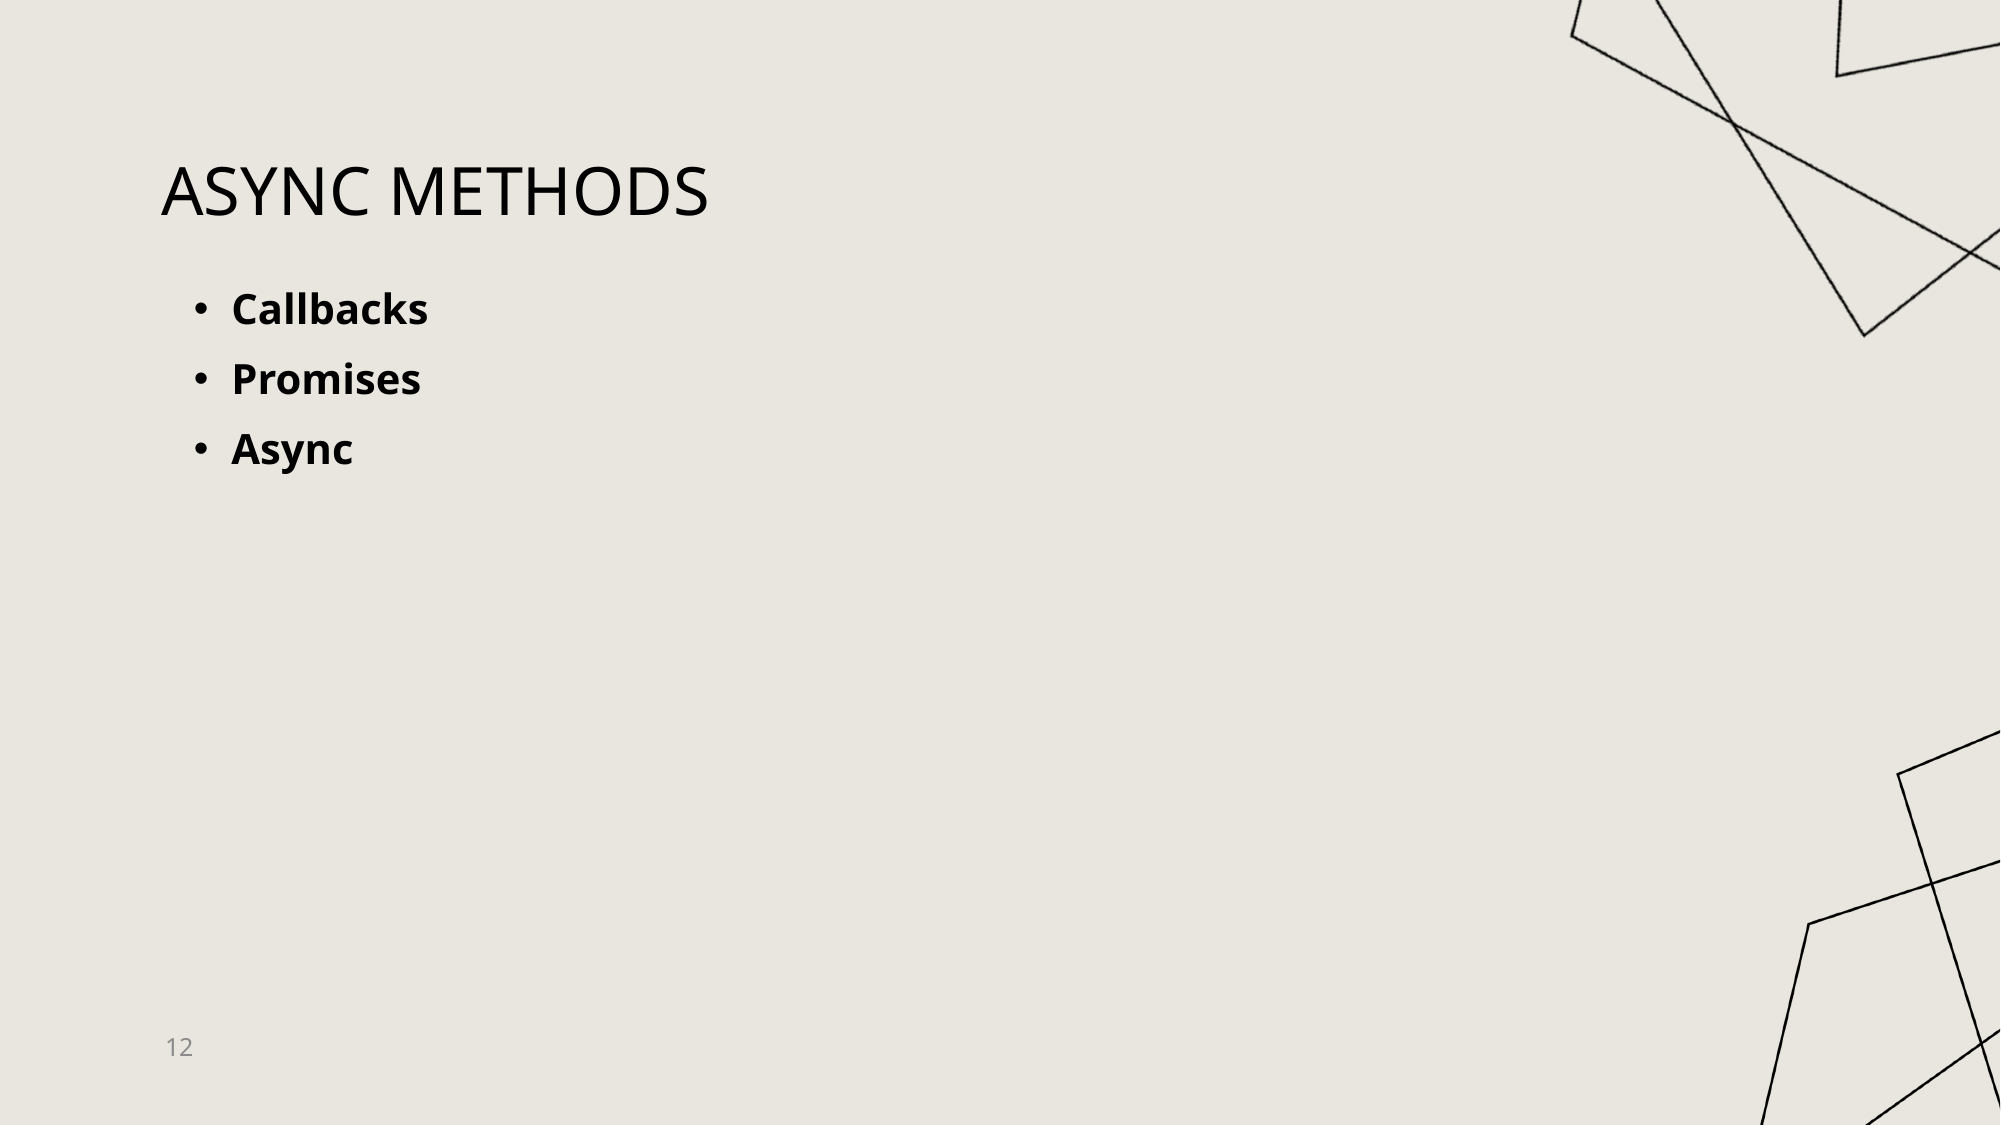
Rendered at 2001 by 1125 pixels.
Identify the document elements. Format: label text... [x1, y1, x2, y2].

title Async Methods [146, 71, 1709, 318]
picture [1723, 654, 2001, 1125]
slide_number 12 [150, 1024, 254, 1074]
picture [1553, 0, 2000, 345]
list Callbacks Promises Async [178, 281, 1664, 926]
